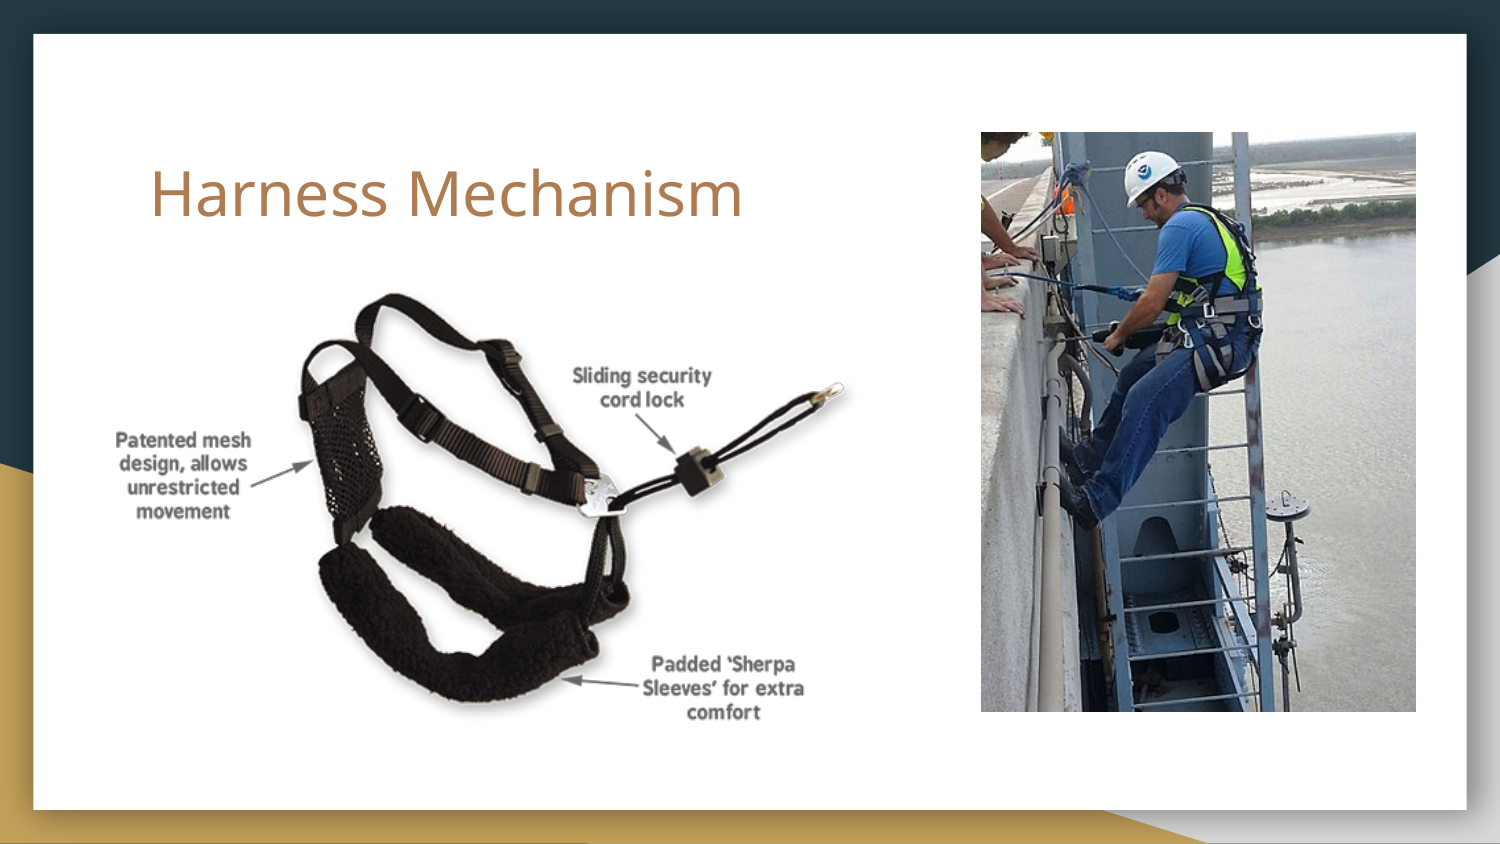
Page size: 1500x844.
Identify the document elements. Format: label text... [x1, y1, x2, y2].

picture [70, 222, 897, 800]
title Harness Mechanism [134, 138, 976, 296]
picture [981, 131, 1417, 712]
